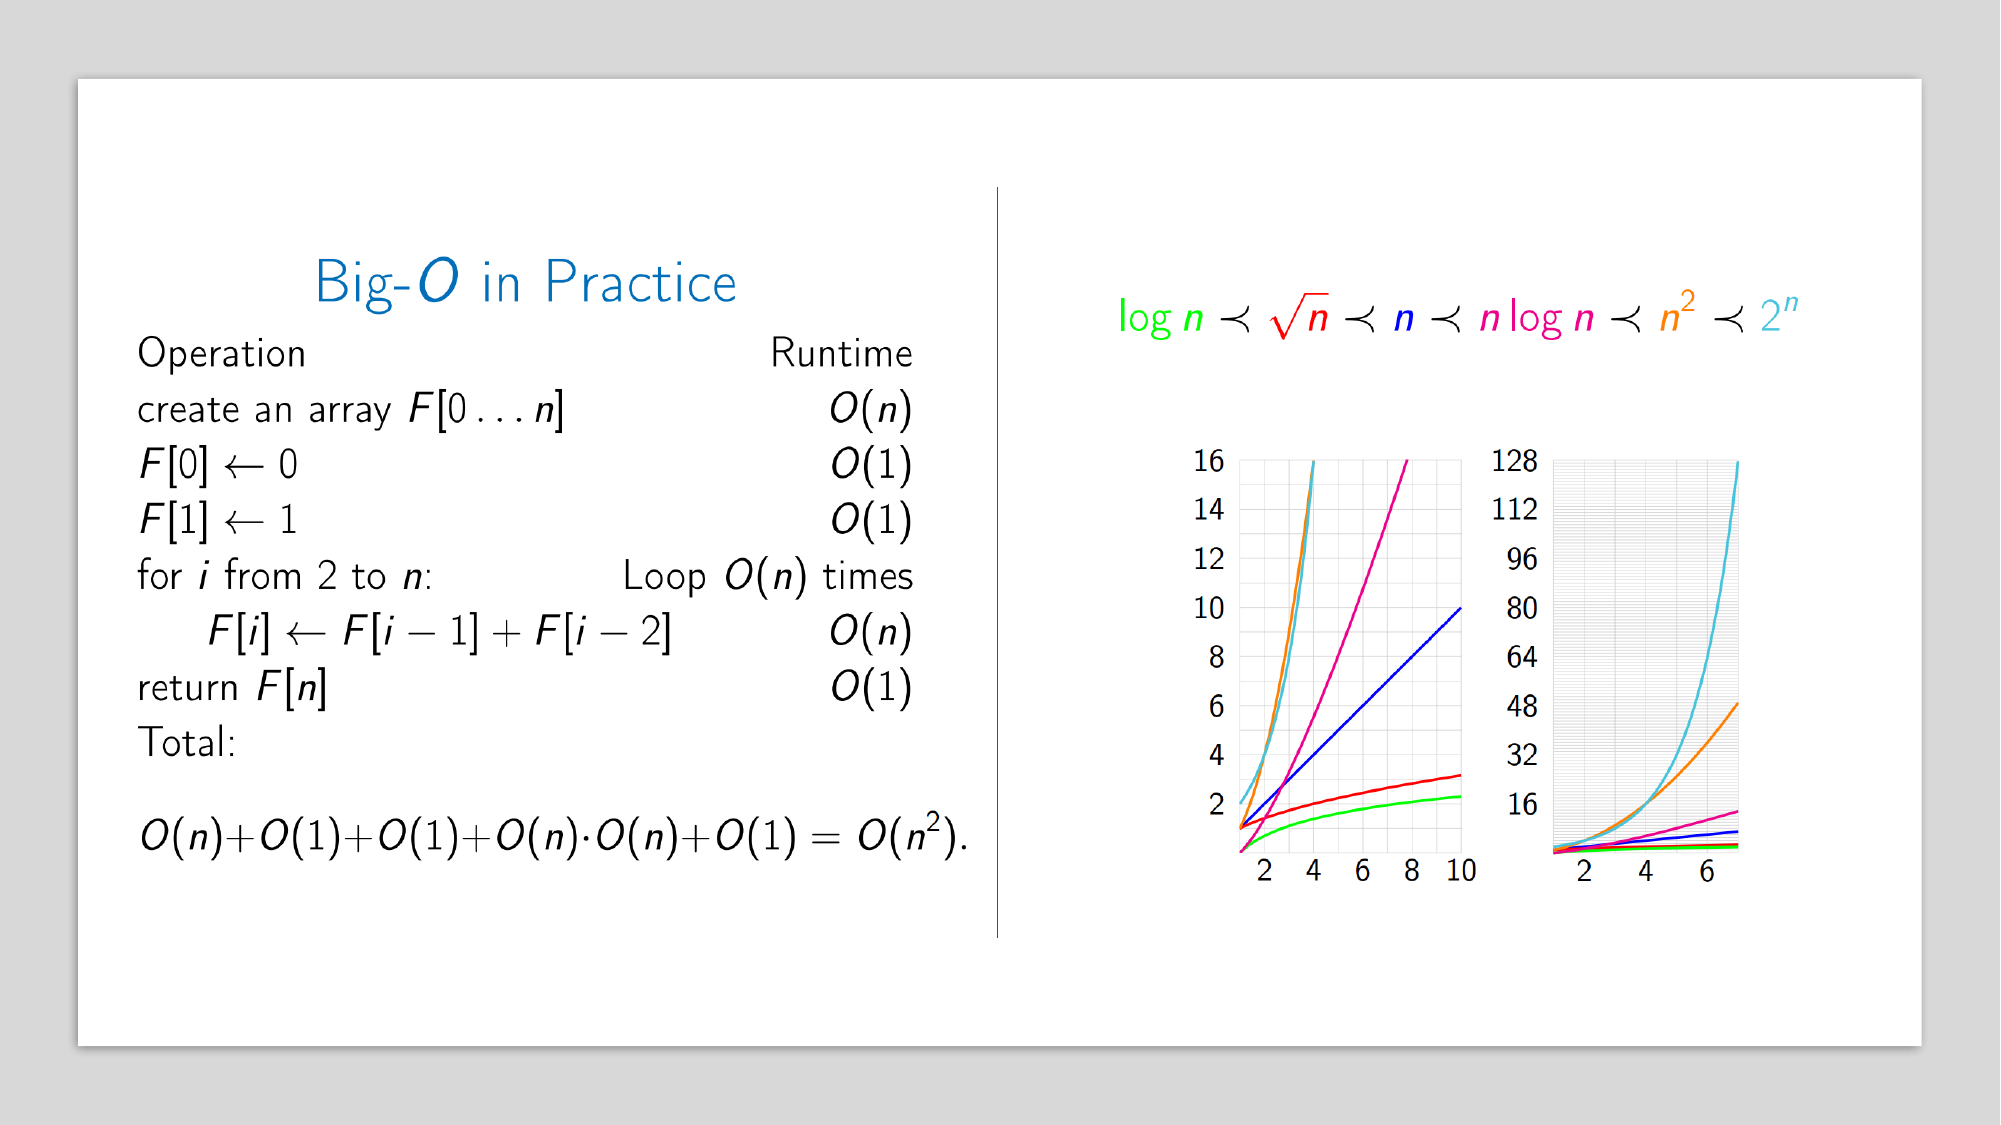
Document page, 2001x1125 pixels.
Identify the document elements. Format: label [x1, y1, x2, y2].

text_box [0, 0, 2000, 1125]
picture [105, 237, 975, 888]
text_box [77, 78, 1923, 1047]
picture [1025, 203, 1895, 922]
